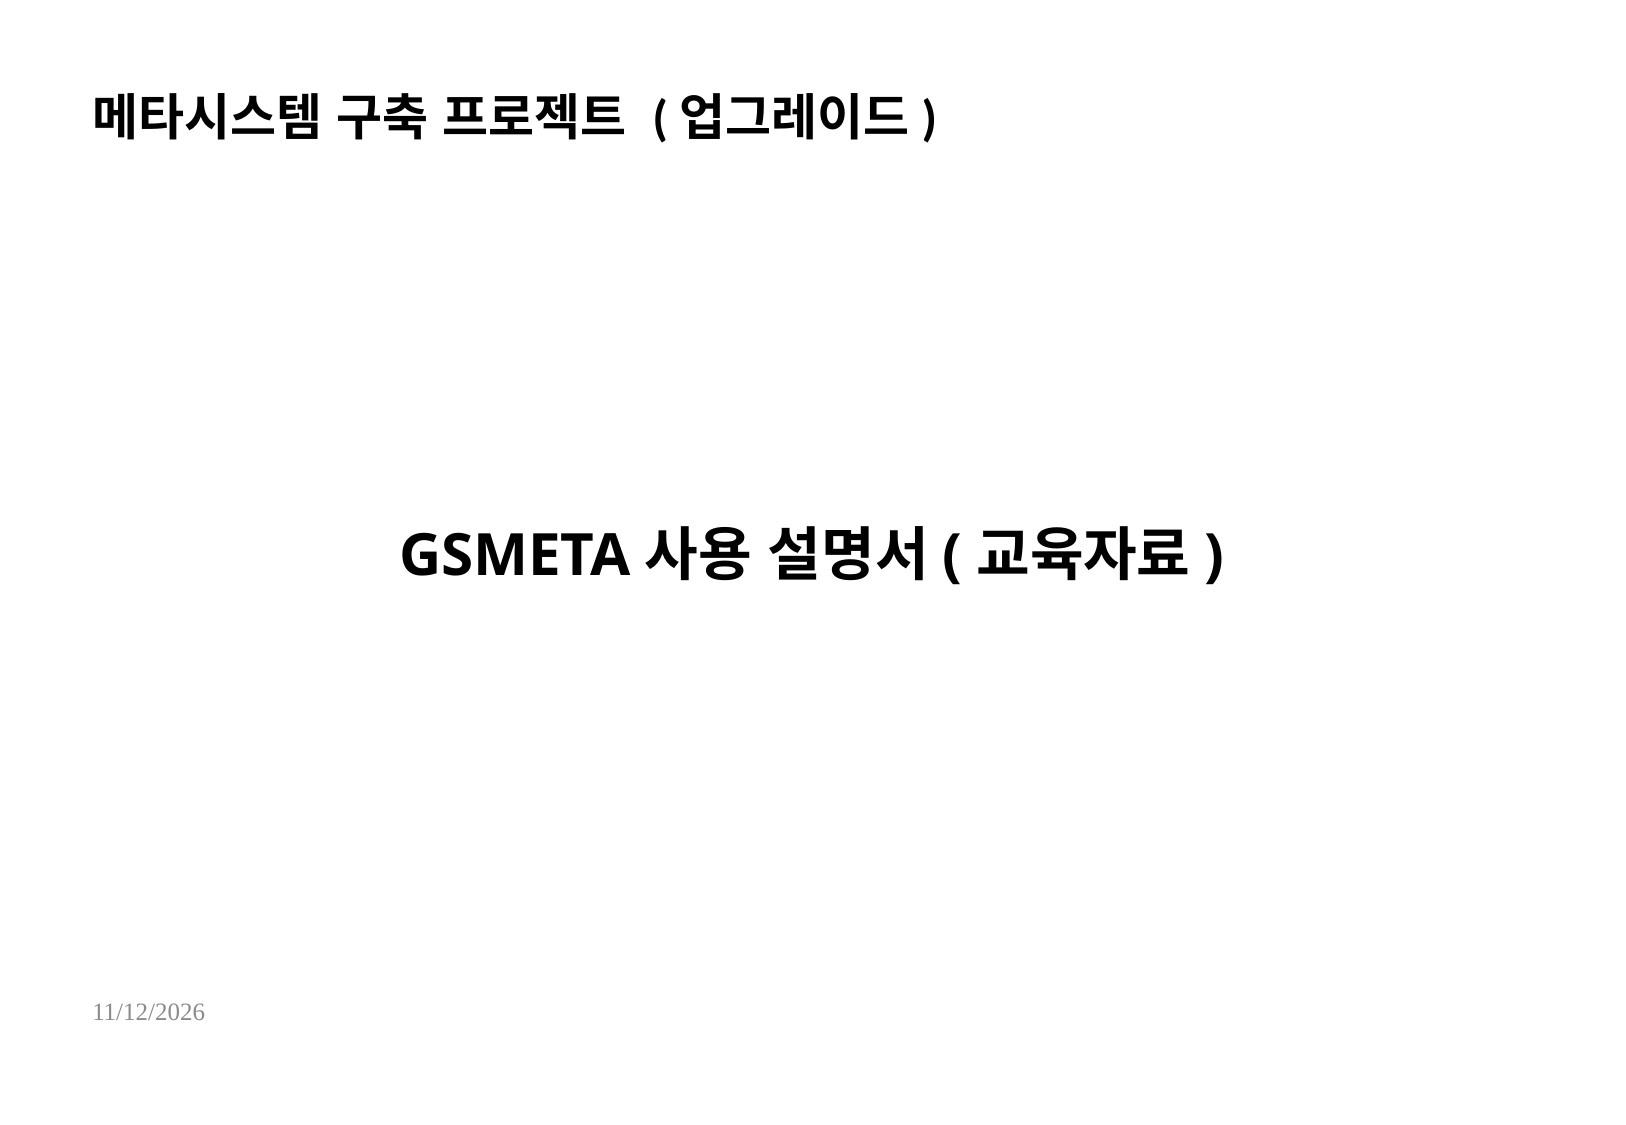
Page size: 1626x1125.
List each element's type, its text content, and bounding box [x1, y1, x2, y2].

text_box GSMETA사용 설명서(교육자료) [77, 495, 1546, 595]
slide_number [77, 980, 443, 1041]
title 메타시스템 구축 프로젝트 (업그레이드) [77, 51, 1479, 186]
